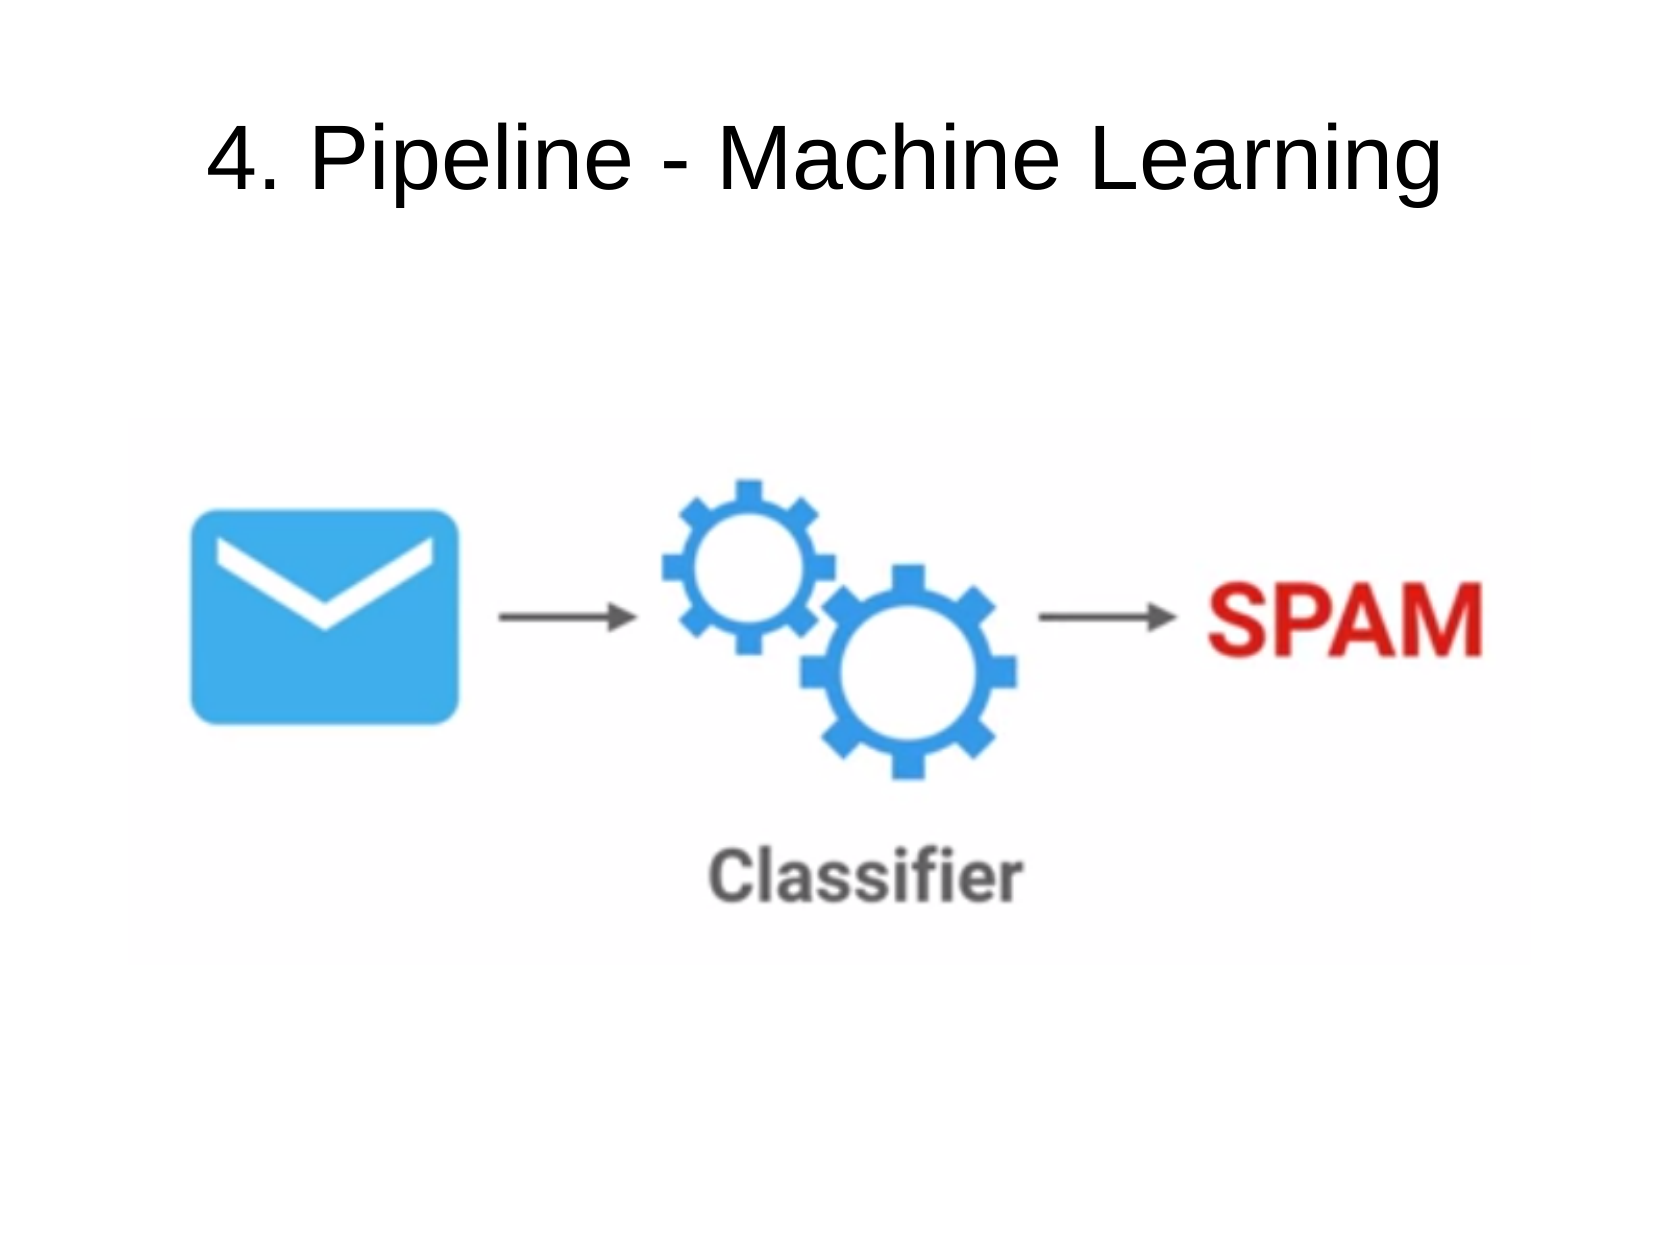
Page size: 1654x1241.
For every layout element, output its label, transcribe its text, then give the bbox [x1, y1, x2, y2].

text_box 4. Pipeline - Machine Learning [82, 49, 1571, 257]
text_box [82, 290, 1571, 1010]
picture [128, 418, 1531, 965]
